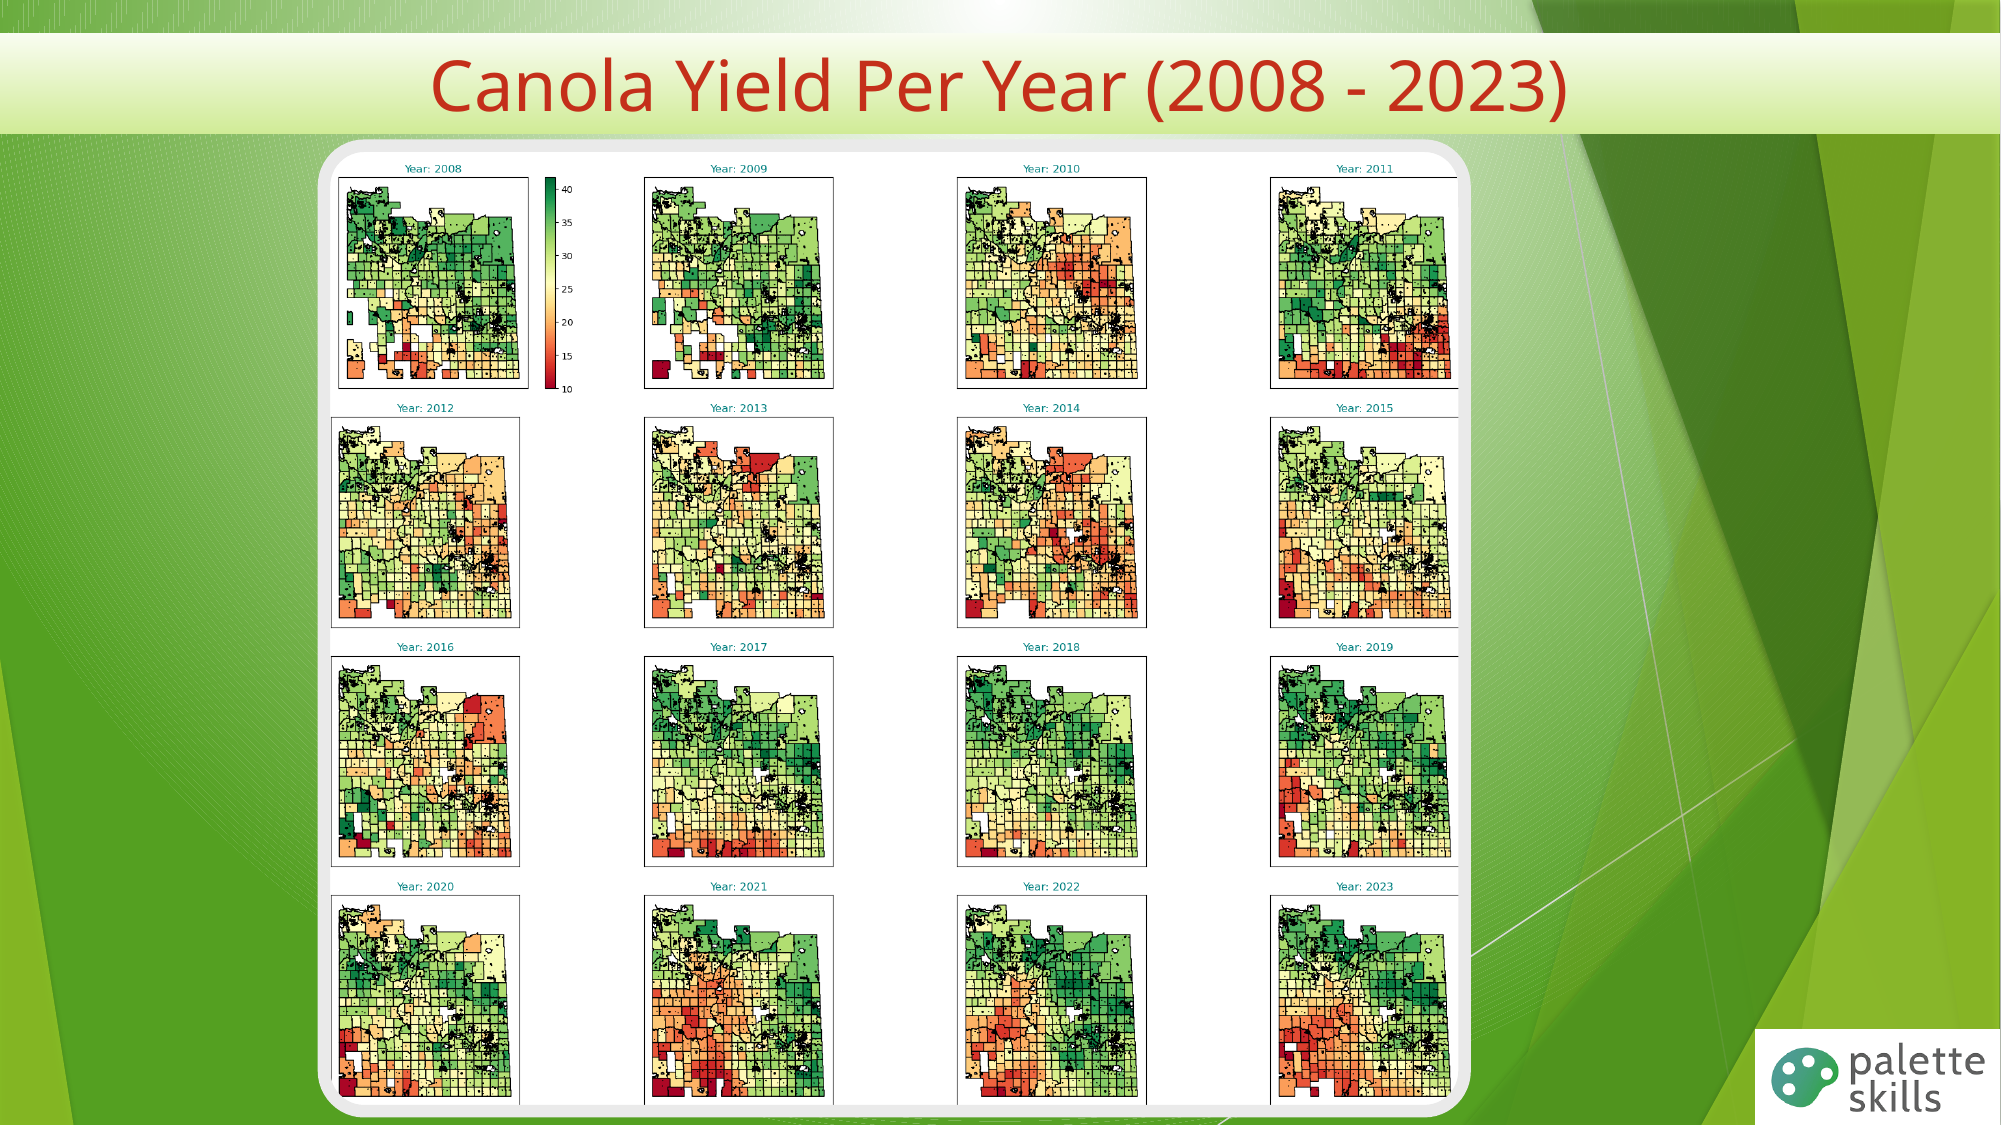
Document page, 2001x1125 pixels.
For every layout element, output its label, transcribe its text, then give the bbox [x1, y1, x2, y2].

picture [323, 145, 1466, 1112]
title Canola Yield Per Year (2008 - 2023) [0, 33, 2000, 134]
picture [1754, 1029, 2000, 1125]
